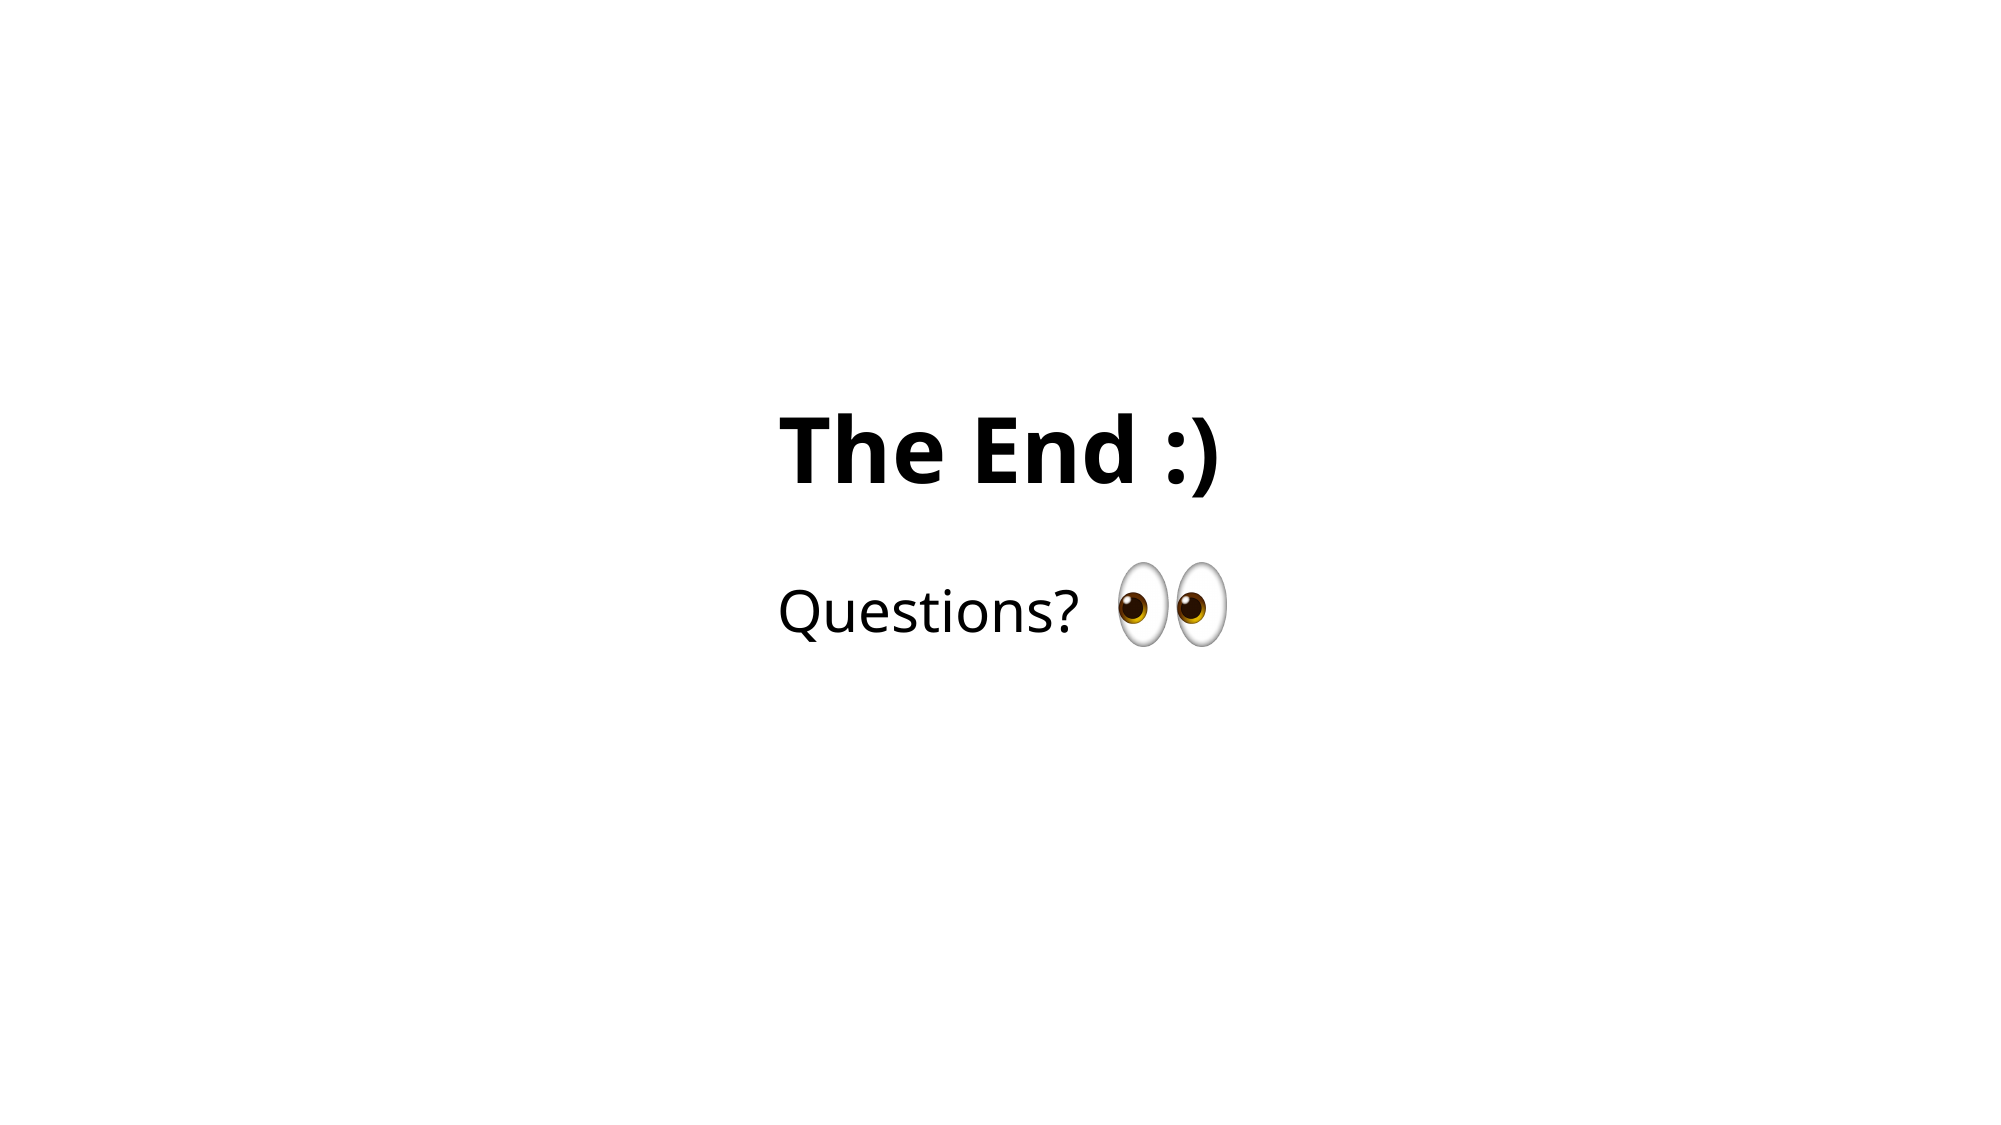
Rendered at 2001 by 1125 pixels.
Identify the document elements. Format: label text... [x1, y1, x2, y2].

list Questions? [761, 575, 1158, 743]
picture [1118, 562, 1228, 647]
title The End :) [726, 345, 1274, 563]
